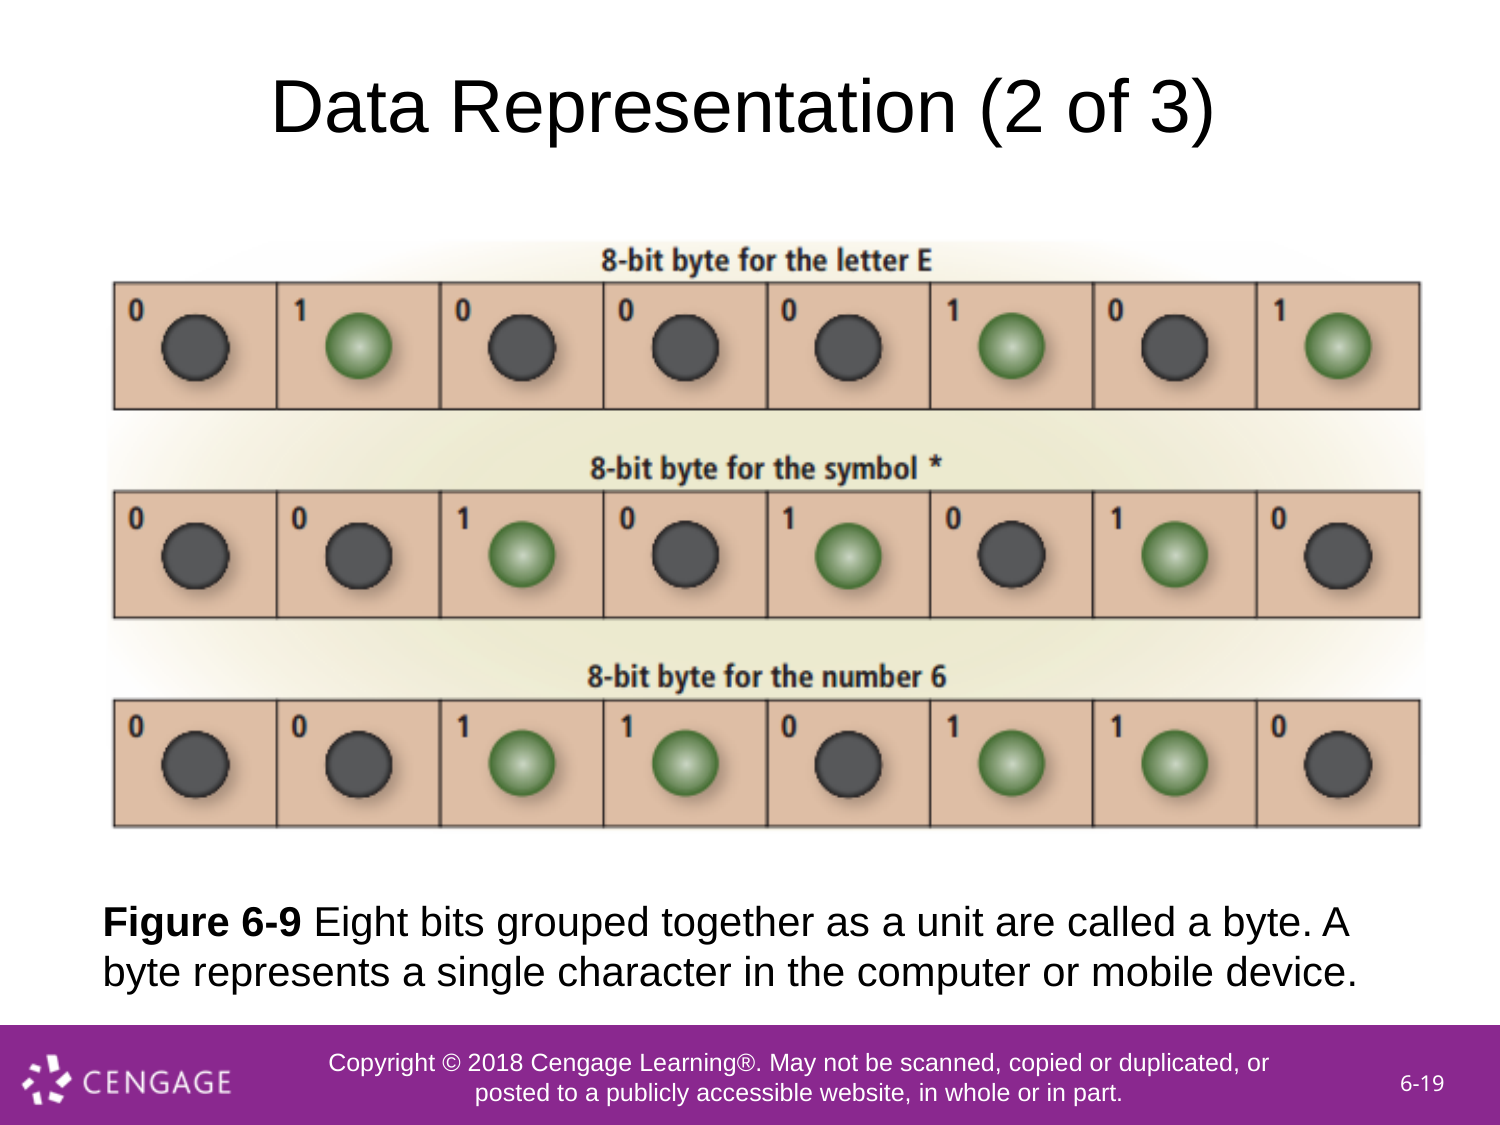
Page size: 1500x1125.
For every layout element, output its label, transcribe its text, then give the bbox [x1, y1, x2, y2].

list Figure 6-9 Eight bits grouped together as a unit are called a byte. A byte represents a single character in the computer or mobile device. [87, 887, 1450, 1010]
picture [12, 1045, 236, 1113]
title Data Representation (2 of 3) [37, 17, 1450, 188]
picture [90, 234, 1450, 851]
